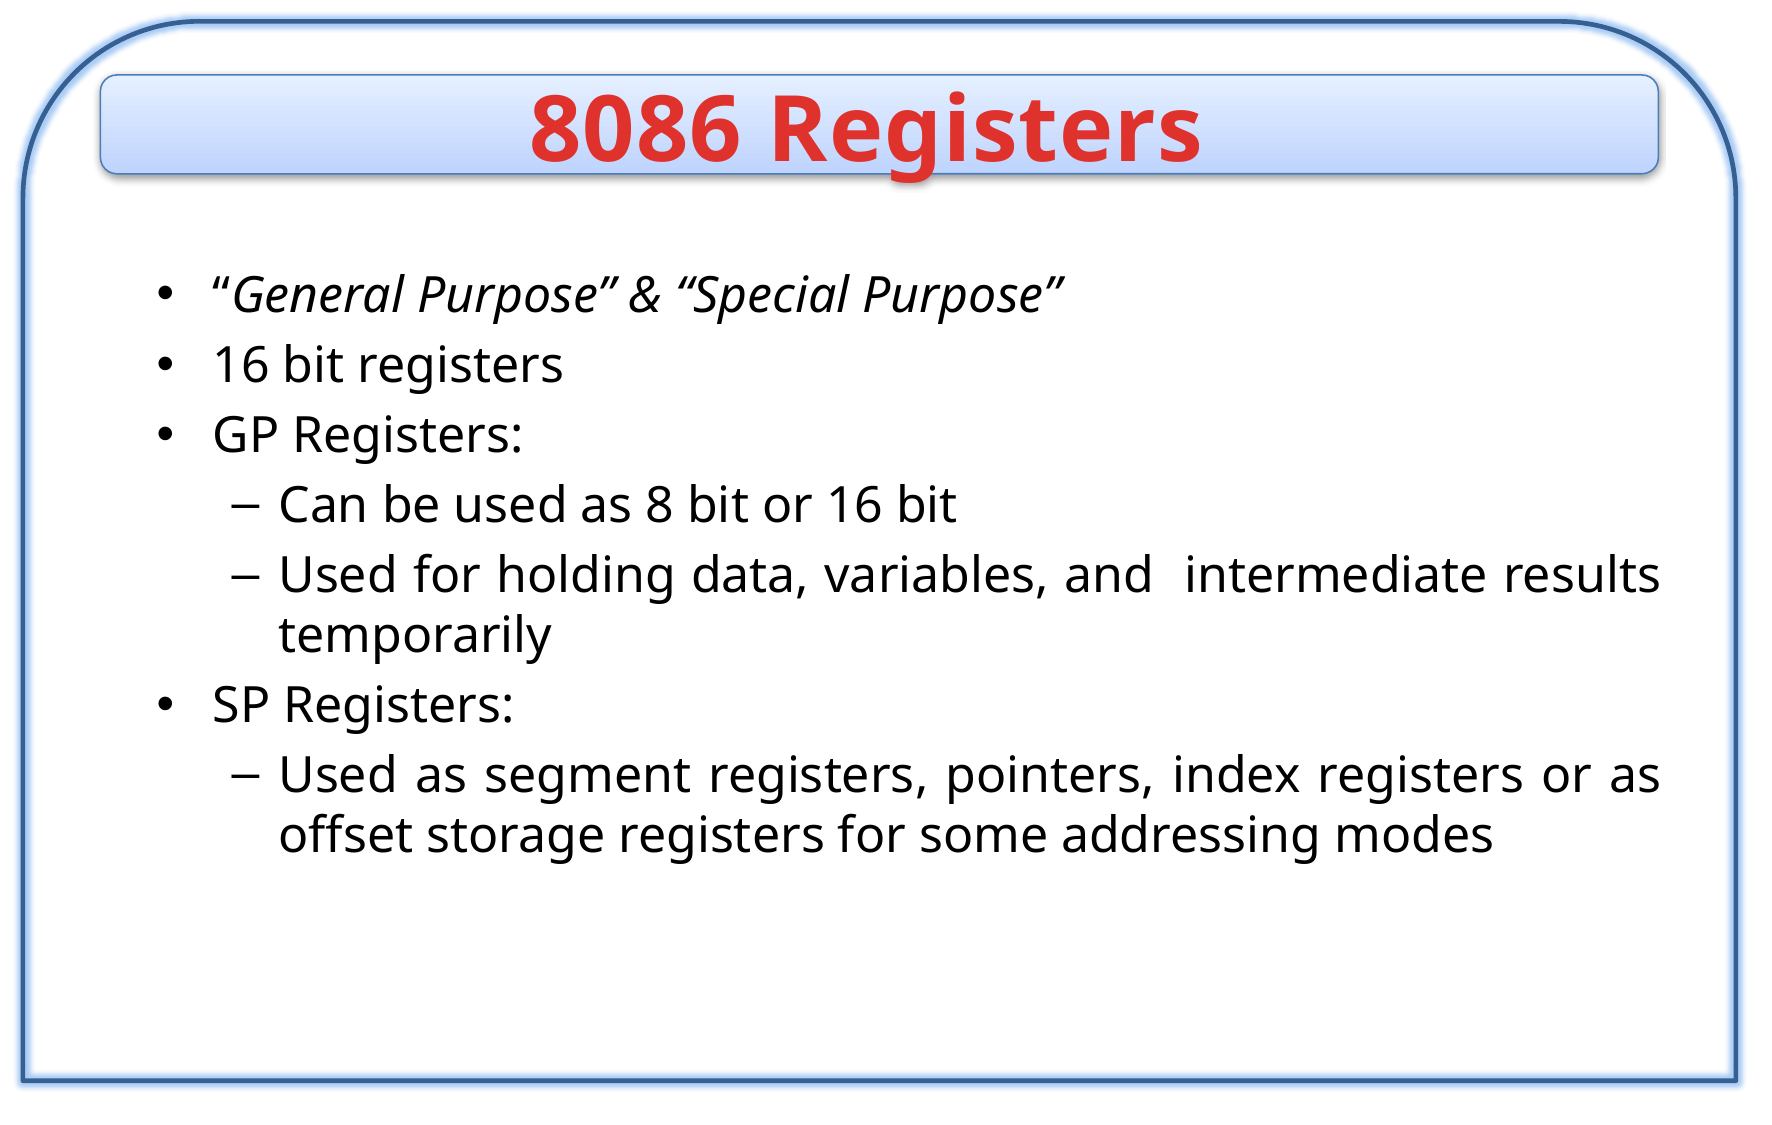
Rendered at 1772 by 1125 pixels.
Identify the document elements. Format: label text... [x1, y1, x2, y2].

text_box [20, 19, 1738, 1083]
text_box 8086 Registers [99, 74, 1660, 175]
